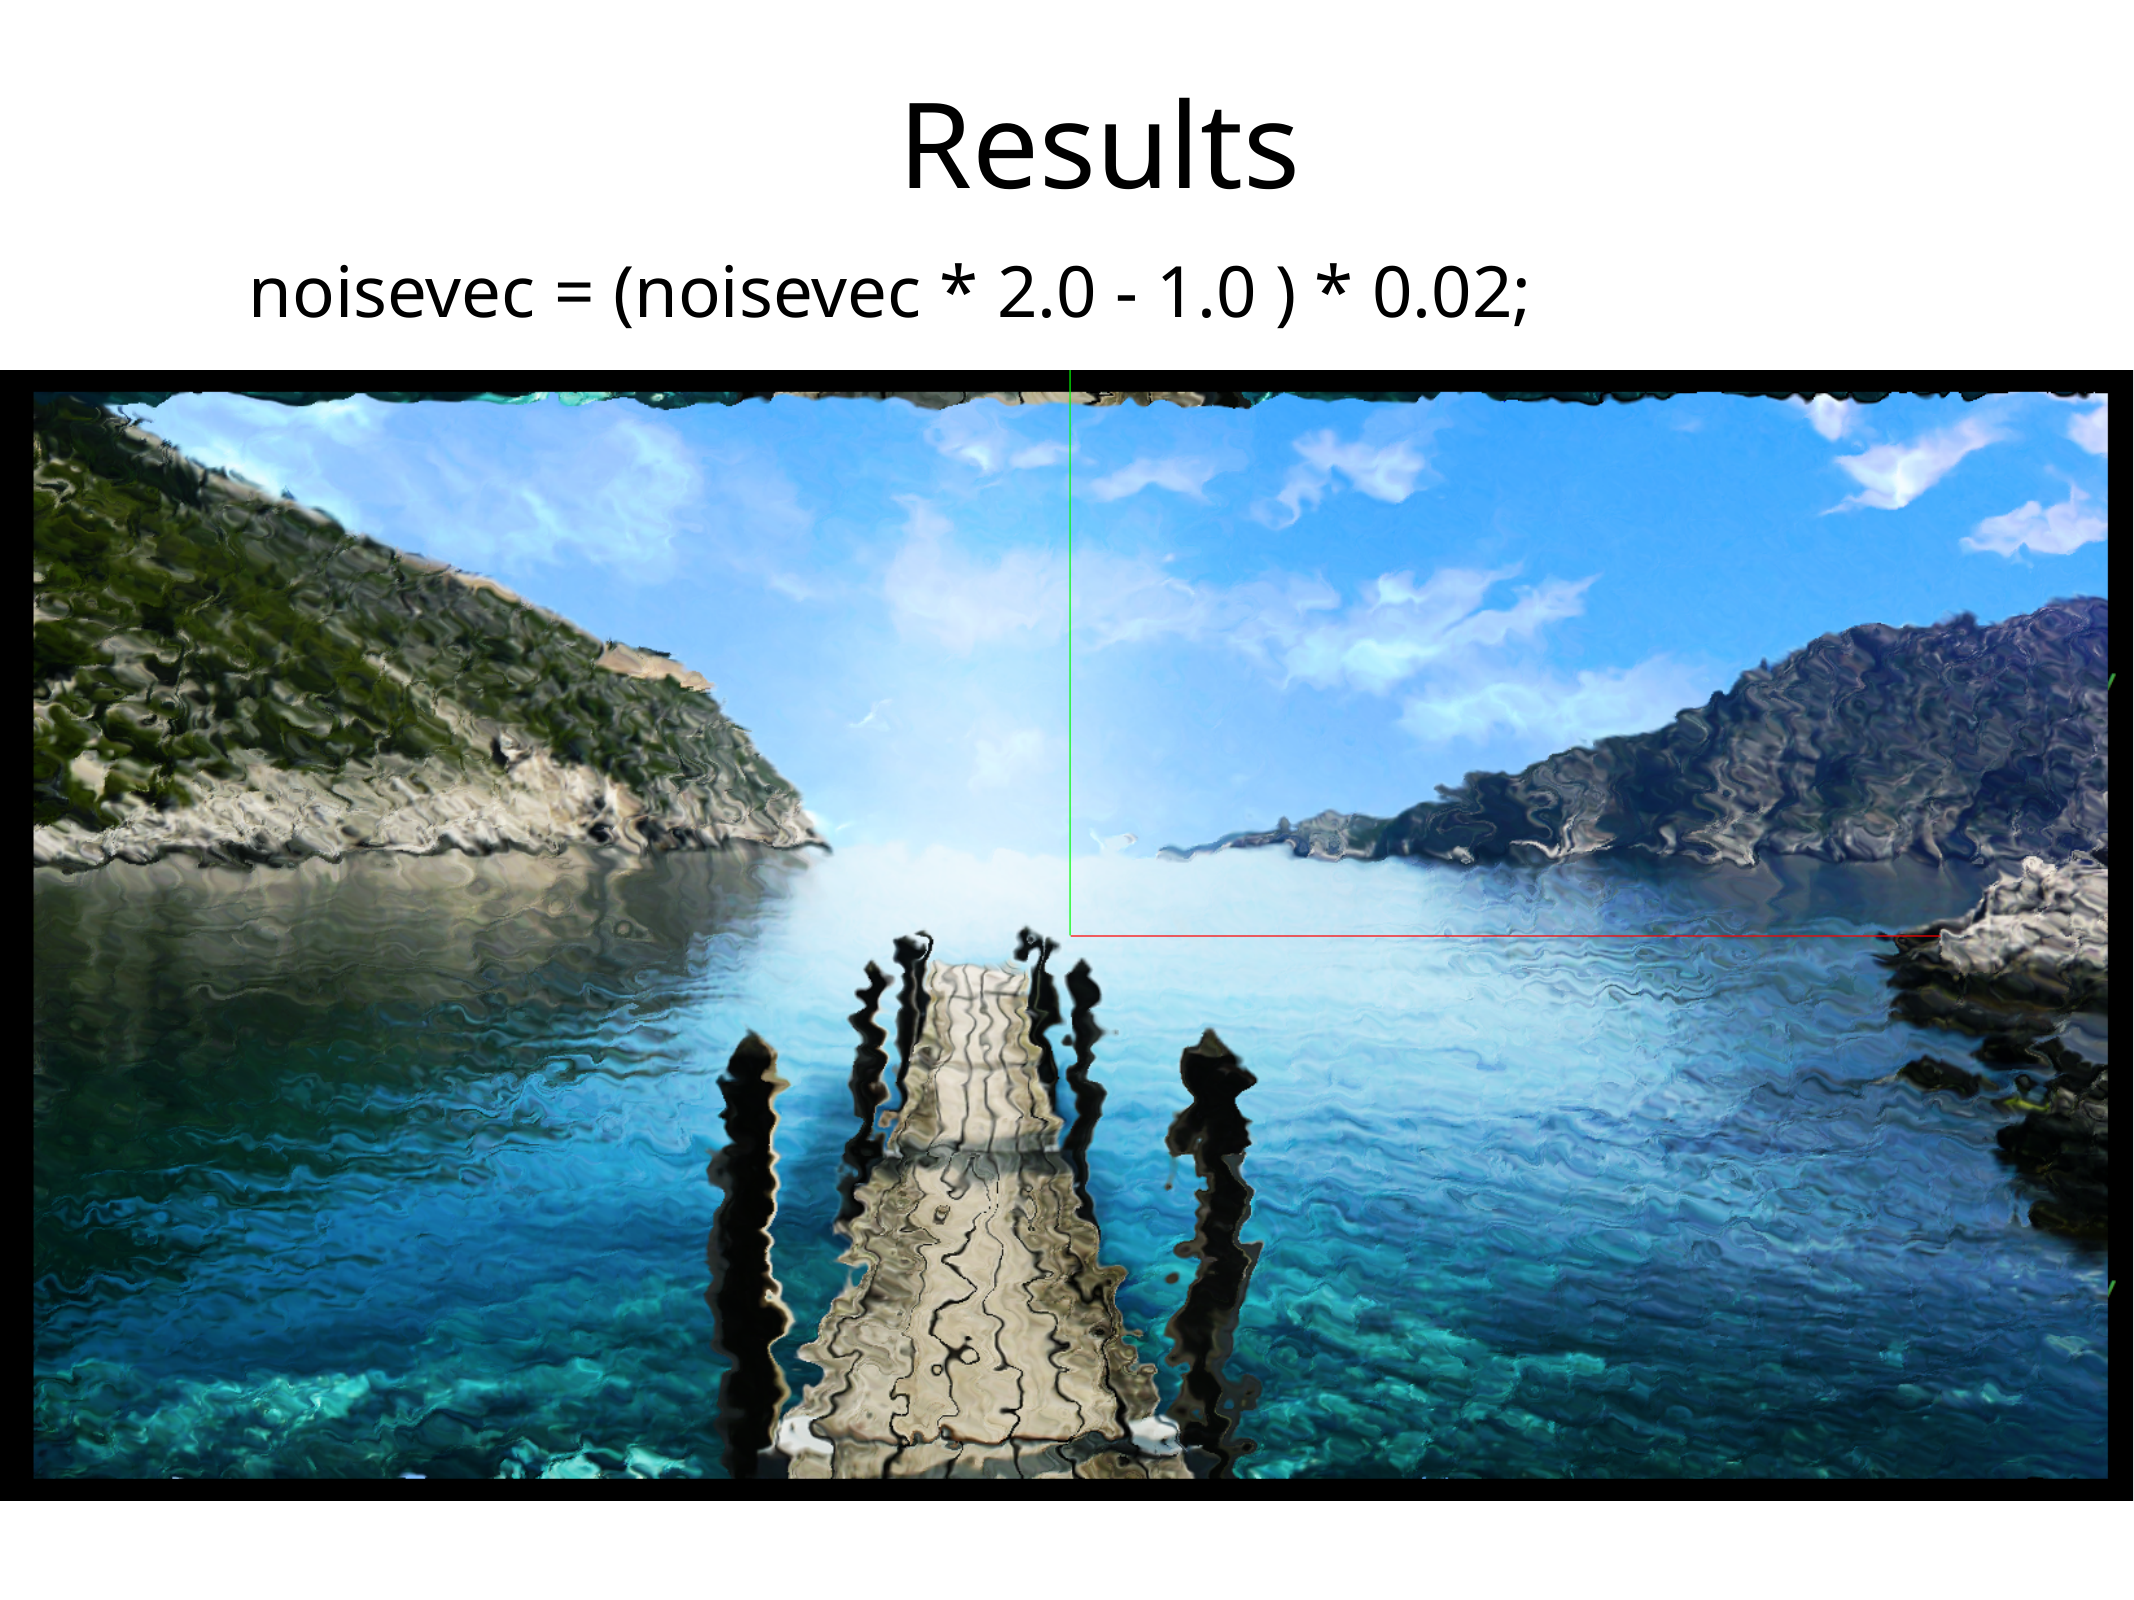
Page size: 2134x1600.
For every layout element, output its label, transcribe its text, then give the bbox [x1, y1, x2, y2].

text_box Results [400, 59, 1800, 223]
picture [0, 370, 2134, 1502]
text_box noisevec = (noisevec * 2.0 - 1.0 ) * 0.02; [188, 235, 1594, 342]
